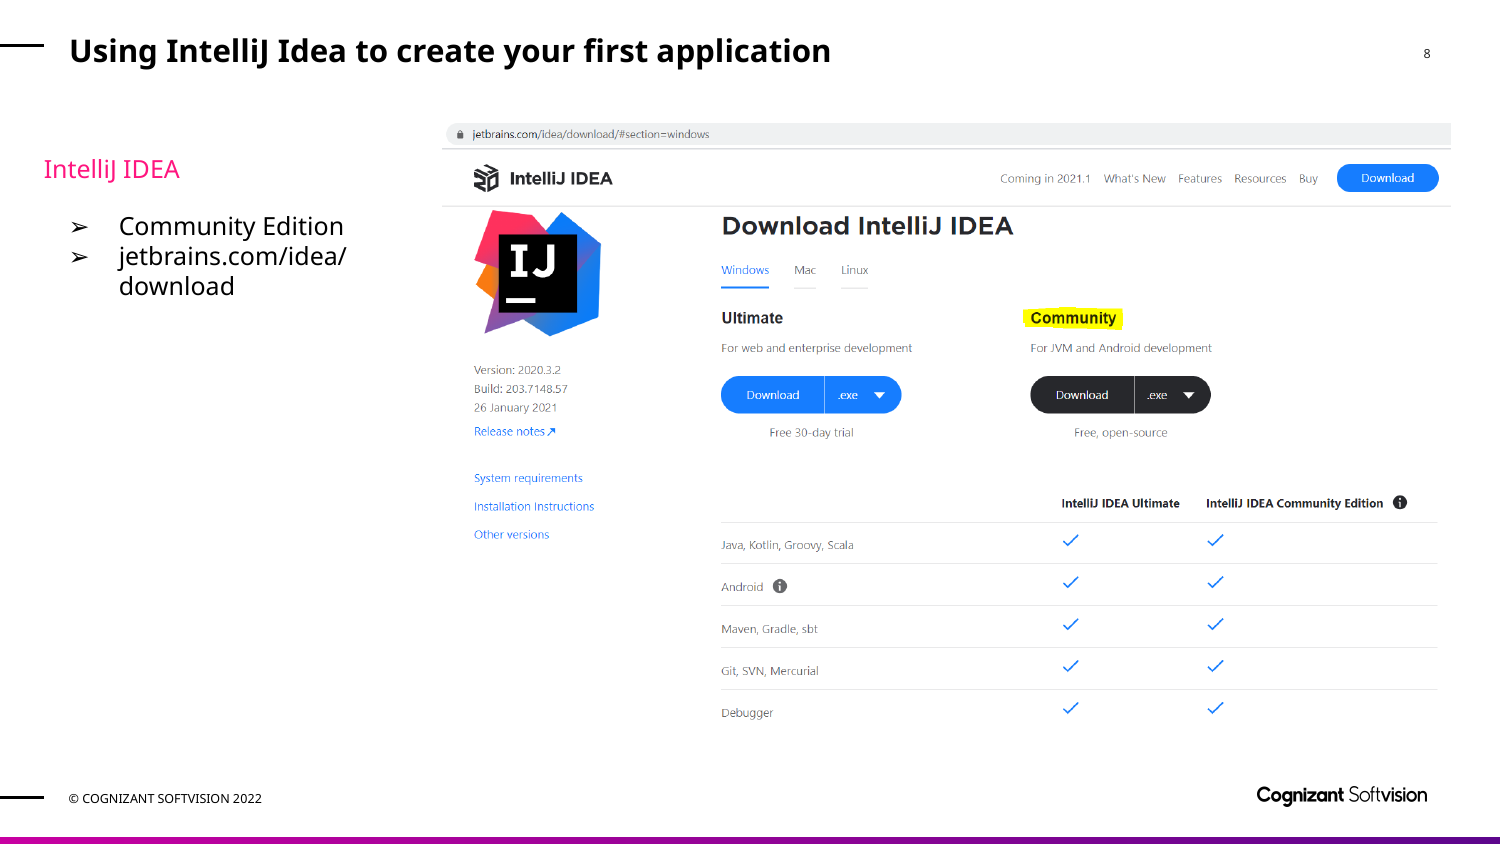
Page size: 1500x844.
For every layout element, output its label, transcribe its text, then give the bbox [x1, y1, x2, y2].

picture [1257, 786, 1427, 807]
title Using IntelliJ Idea to create your first application [69, 28, 1272, 73]
picture [442, 120, 1451, 731]
text_box IntelliJ IDEA Community Edition jetbrains.com/idea/download [28, 138, 437, 316]
